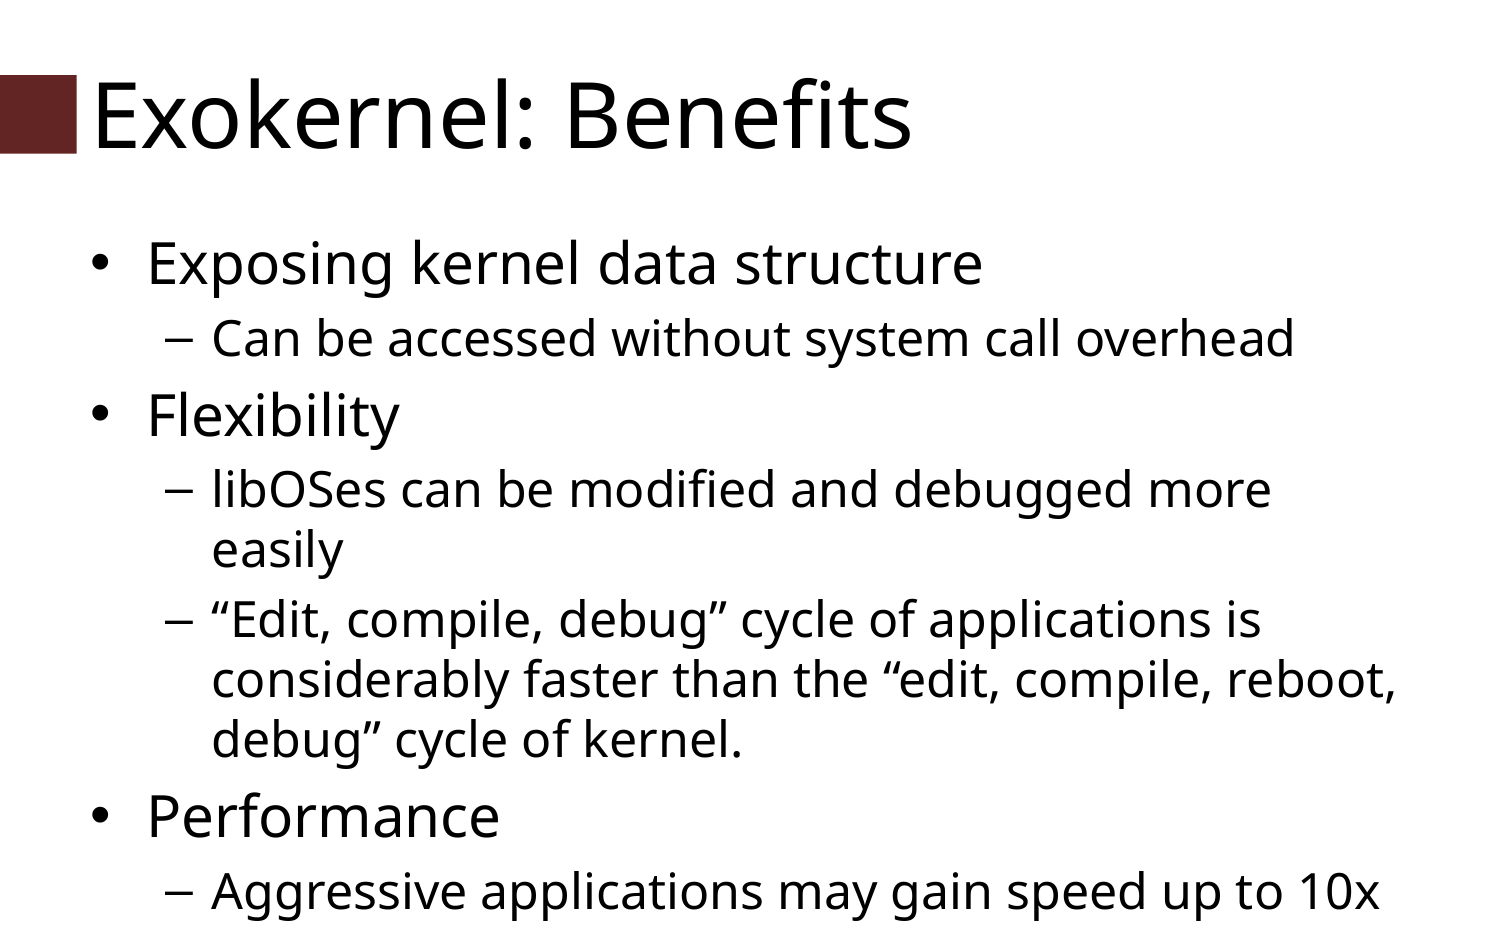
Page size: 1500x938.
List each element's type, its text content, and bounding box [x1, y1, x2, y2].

title Exokernel: Benefits [75, 37, 1425, 186]
list Exposing kernel data structure Can be accessed without system call overhead Flexibility libOSes can be modified and debugged more easily “Edit, compile, debug” cycle of applications is considerably faster than the “edit, compile, reboot, debug” cycle of kernel. Performance Aggressive applications may gain speed up to 10x [75, 218, 1425, 838]
